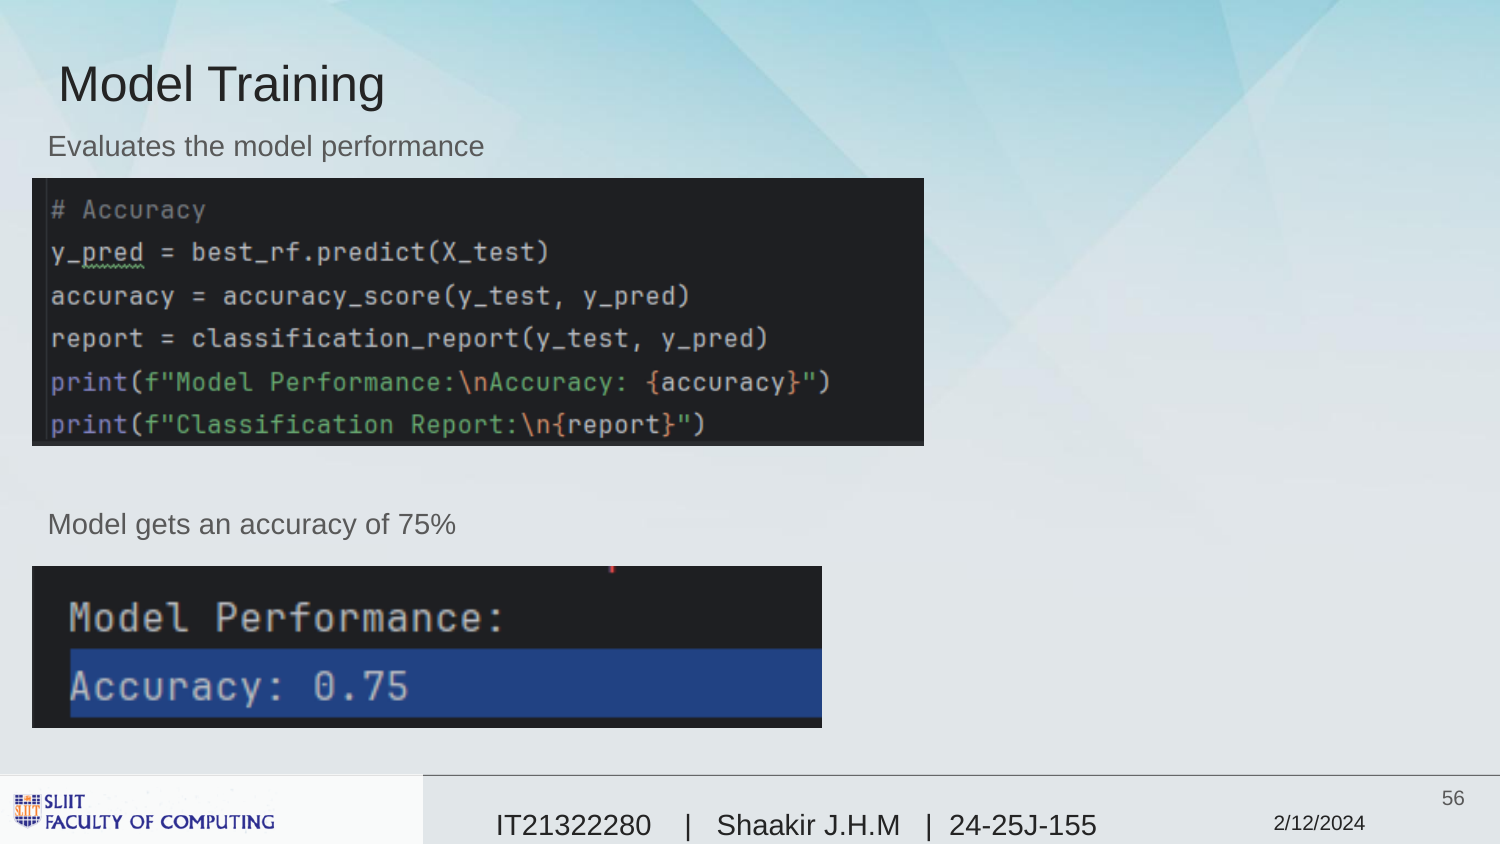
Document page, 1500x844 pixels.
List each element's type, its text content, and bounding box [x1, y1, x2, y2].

text_box Model gets an accuracy of 75% [32, 490, 1143, 556]
text_box 2/12/2024 [1254, 802, 1385, 835]
text_box IT21322280 | Shaakir J.H.M | 24-25J-155 [427, 796, 1255, 842]
picture [0, 0, 1500, 844]
text_box Model Training [58, 33, 491, 112]
text_box Evaluates the model performance [32, 112, 1143, 178]
slide_number 56 [1389, 764, 1480, 830]
